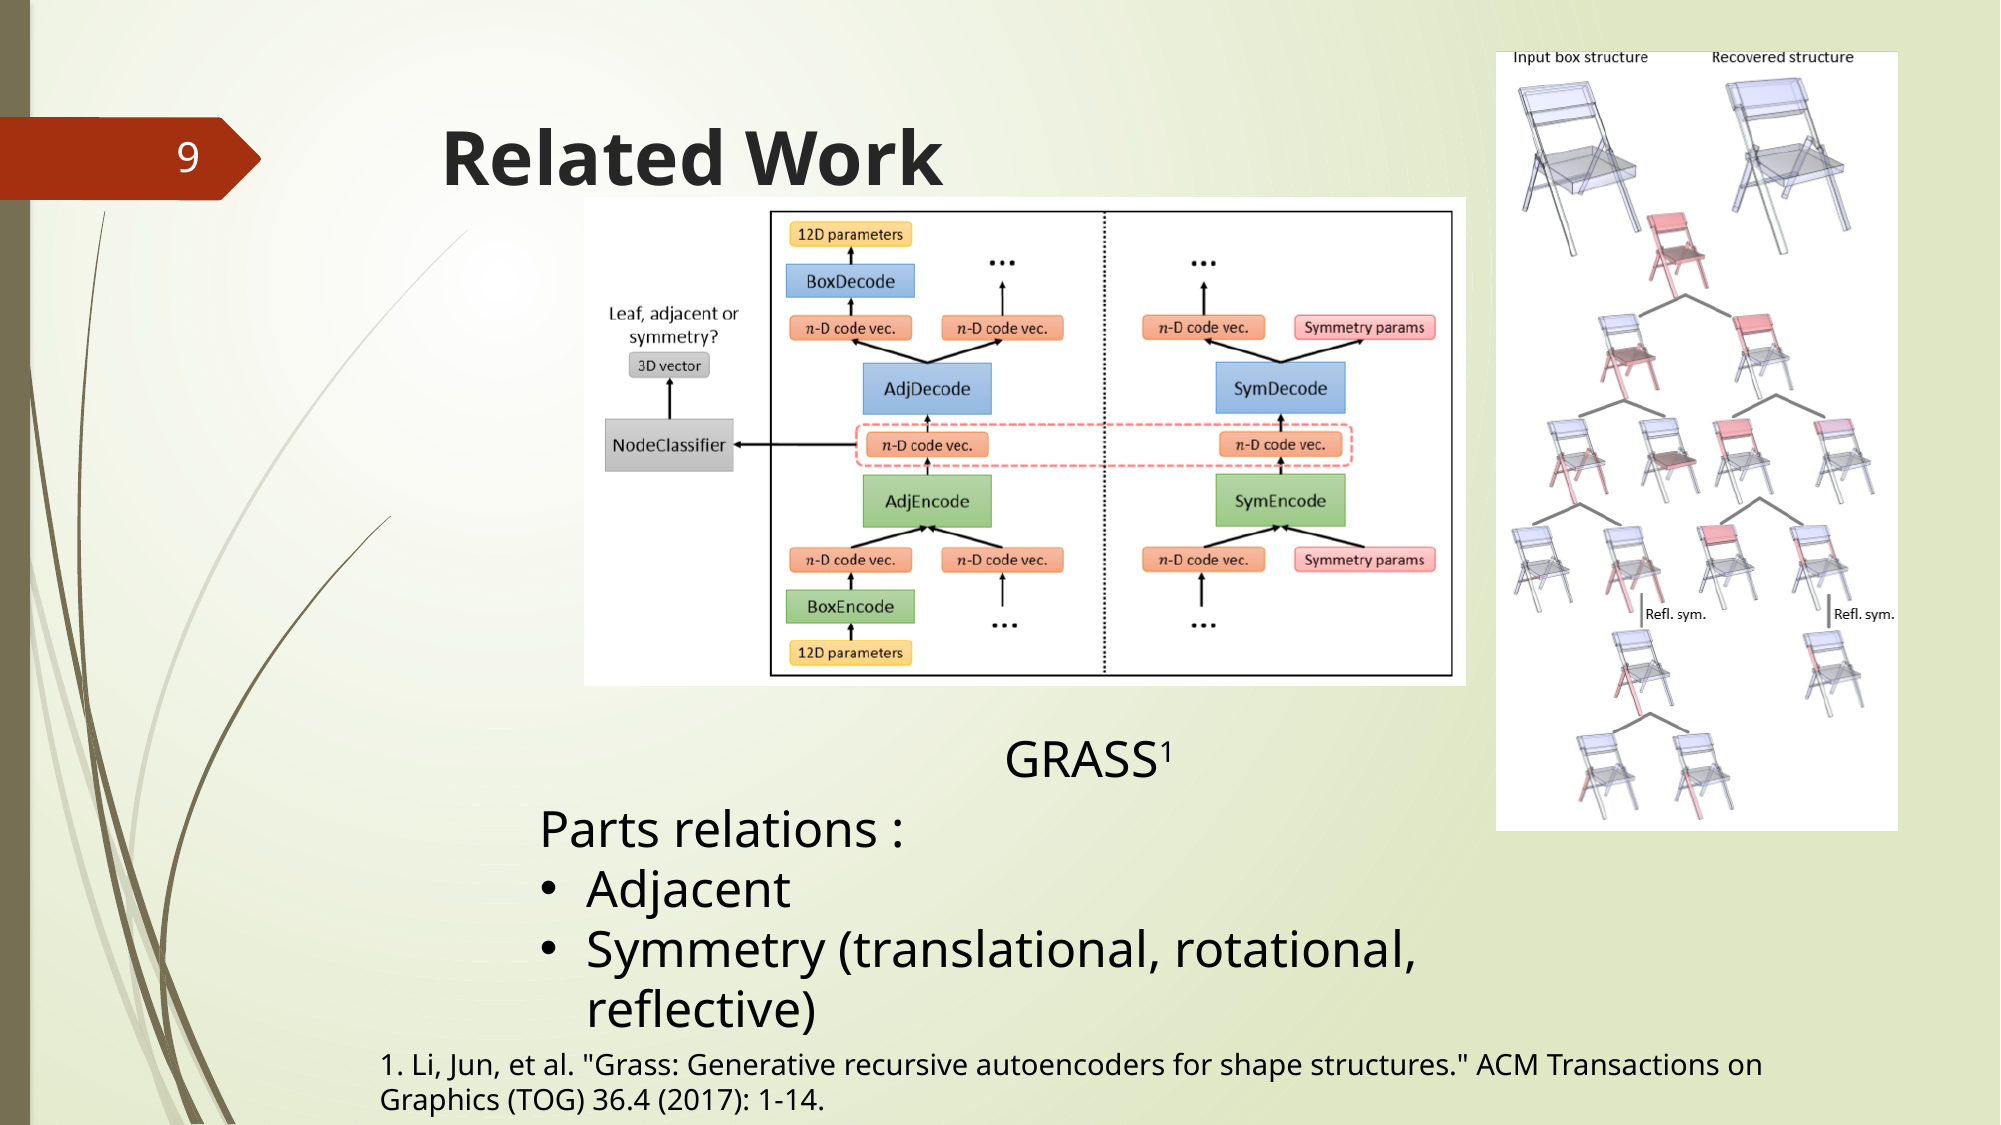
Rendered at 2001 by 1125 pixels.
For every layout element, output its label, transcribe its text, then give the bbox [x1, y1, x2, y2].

text_box Related Work [425, 102, 1491, 212]
text_box GRASS1 [989, 720, 1202, 789]
slide_number 9 [87, 129, 216, 190]
picture [1496, 51, 1898, 832]
text_box Parts relations : Adjacent Symmetry (translational, rotational, reflective) [524, 789, 1653, 1045]
text_box 1. Li, Jun, et al. "Grass: Generative recursive autoencoders for shape structures." ACM Transactions on Graphics (TOG) 36.4 (2017): 1-14. [364, 1039, 1827, 1124]
picture [583, 197, 1466, 686]
